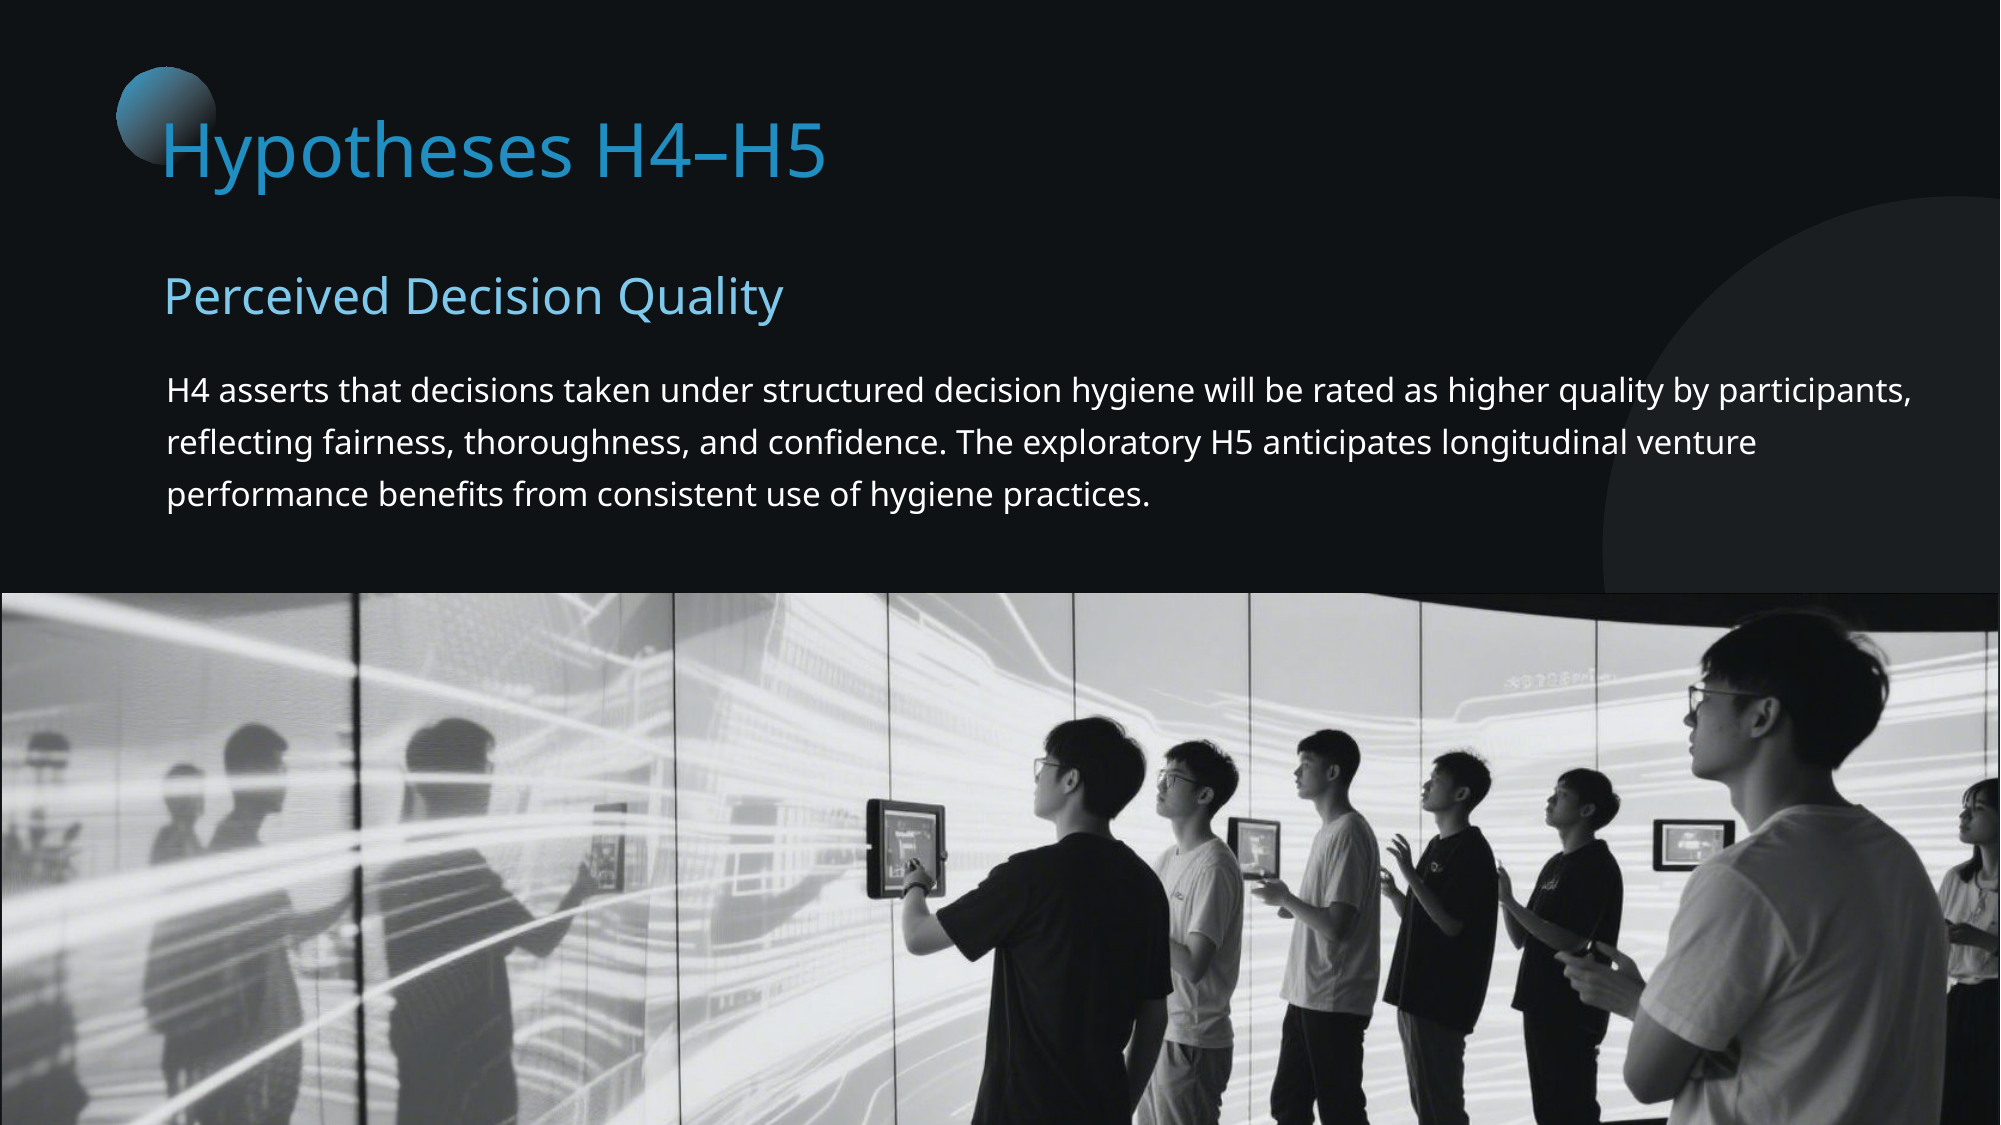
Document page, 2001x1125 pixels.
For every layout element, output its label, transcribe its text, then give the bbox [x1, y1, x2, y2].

text_box H4 asserts that decisions taken under structured decision hygiene will be rated as higher quality by participants, reflecting fairness, thoroughness, and confidence. The exploratory H5 anticipates longitudinal venture performance benefits from consistent use of hygiene practices. [166, 357, 1922, 593]
text_box Hypotheses H4–H5 [159, 84, 1885, 193]
picture [1, 593, 1999, 1125]
text_box [116, 66, 216, 165]
text_box Perceived Decision Quality [163, 264, 1866, 433]
text_box [1602, 196, 2000, 593]
